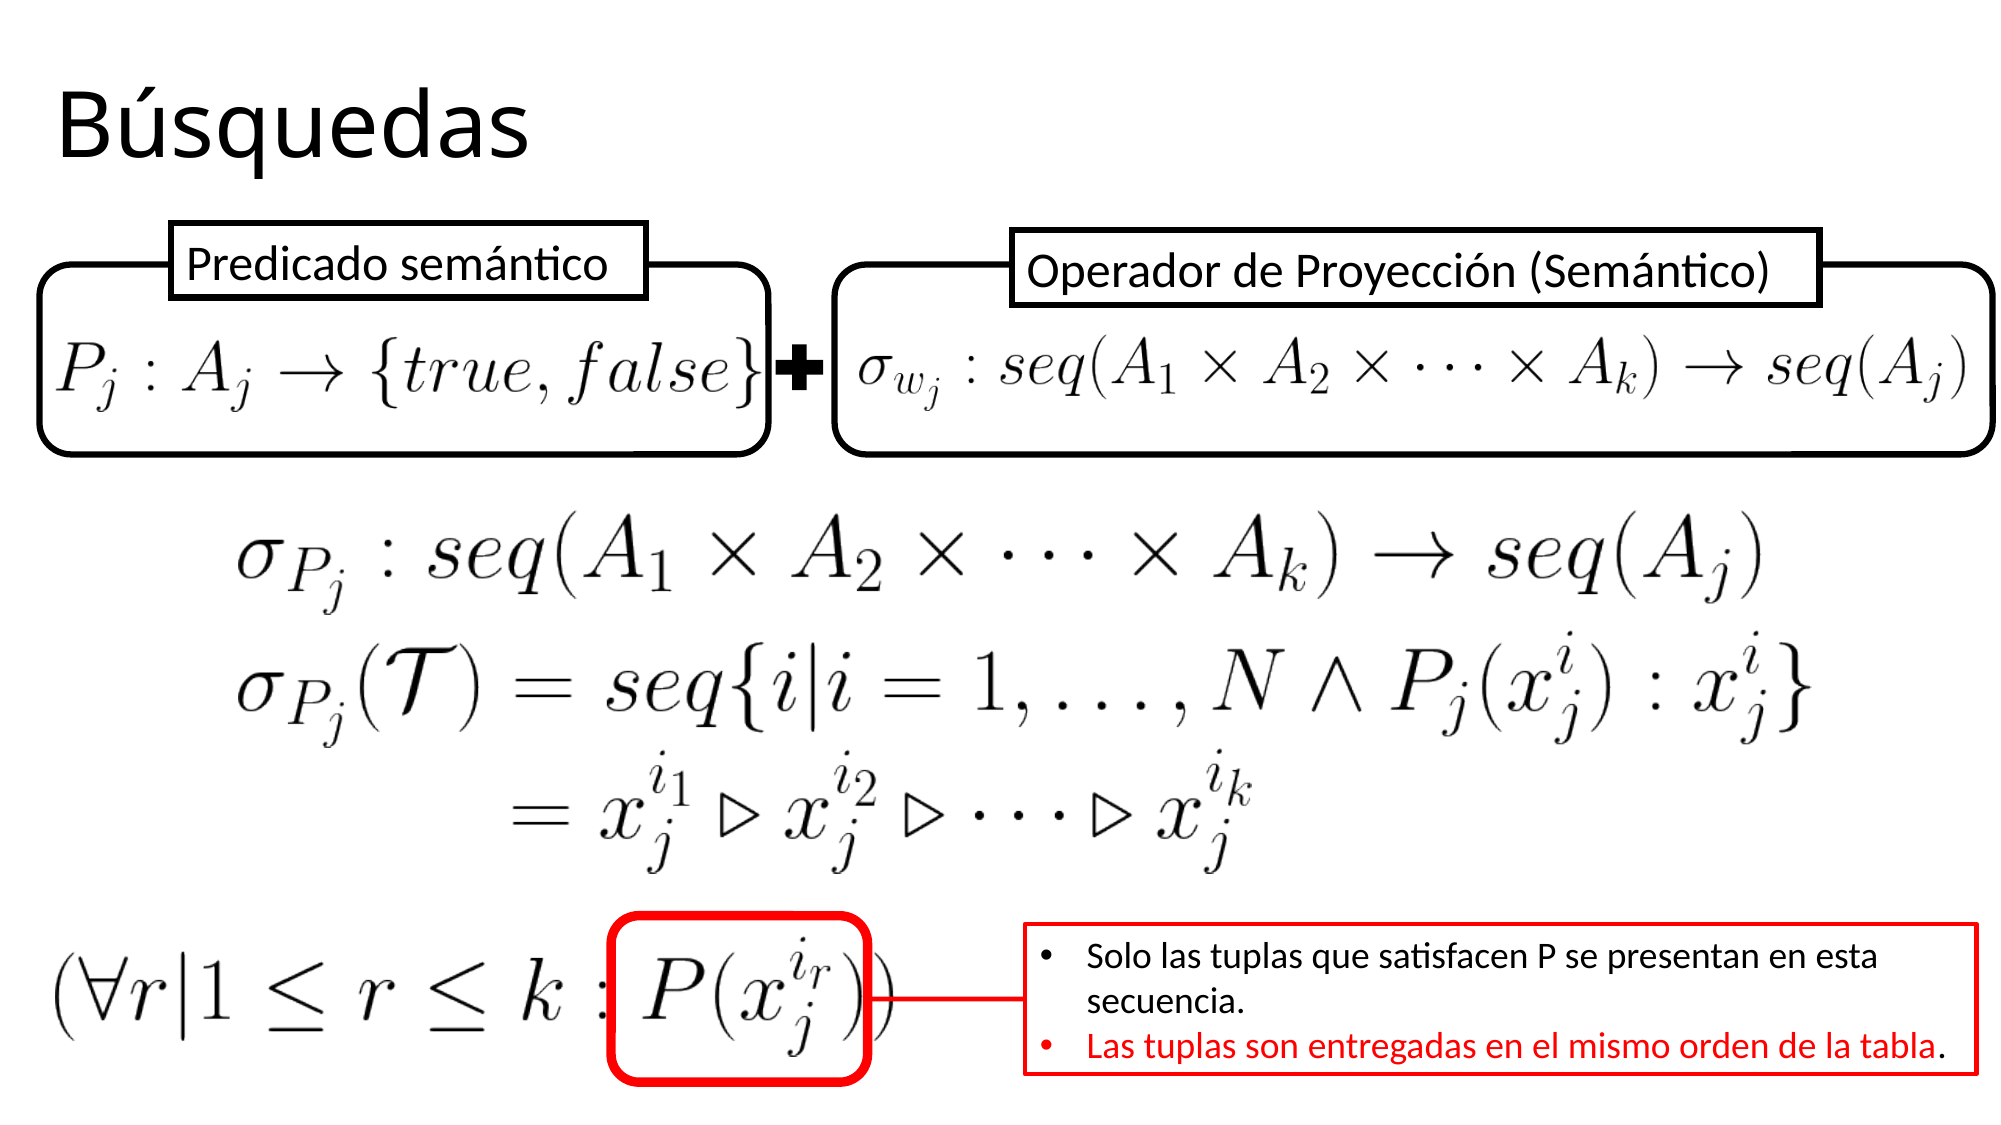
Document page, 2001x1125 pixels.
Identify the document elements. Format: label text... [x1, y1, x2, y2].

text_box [39, 222, 769, 455]
picture [238, 630, 1812, 874]
text_box [775, 343, 824, 391]
title Búsquedas [39, 19, 1765, 237]
text_box [610, 1057, 869, 1084]
picture [238, 510, 1762, 615]
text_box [834, 230, 1993, 455]
text_box Solo las tuplas que satisfacen P se presentan en esta secuencia. Las tuplas son entregadas en el mismo orden de la tabla. [1024, 924, 1977, 1074]
picture [55, 936, 895, 1057]
text_box [611, 914, 868, 936]
